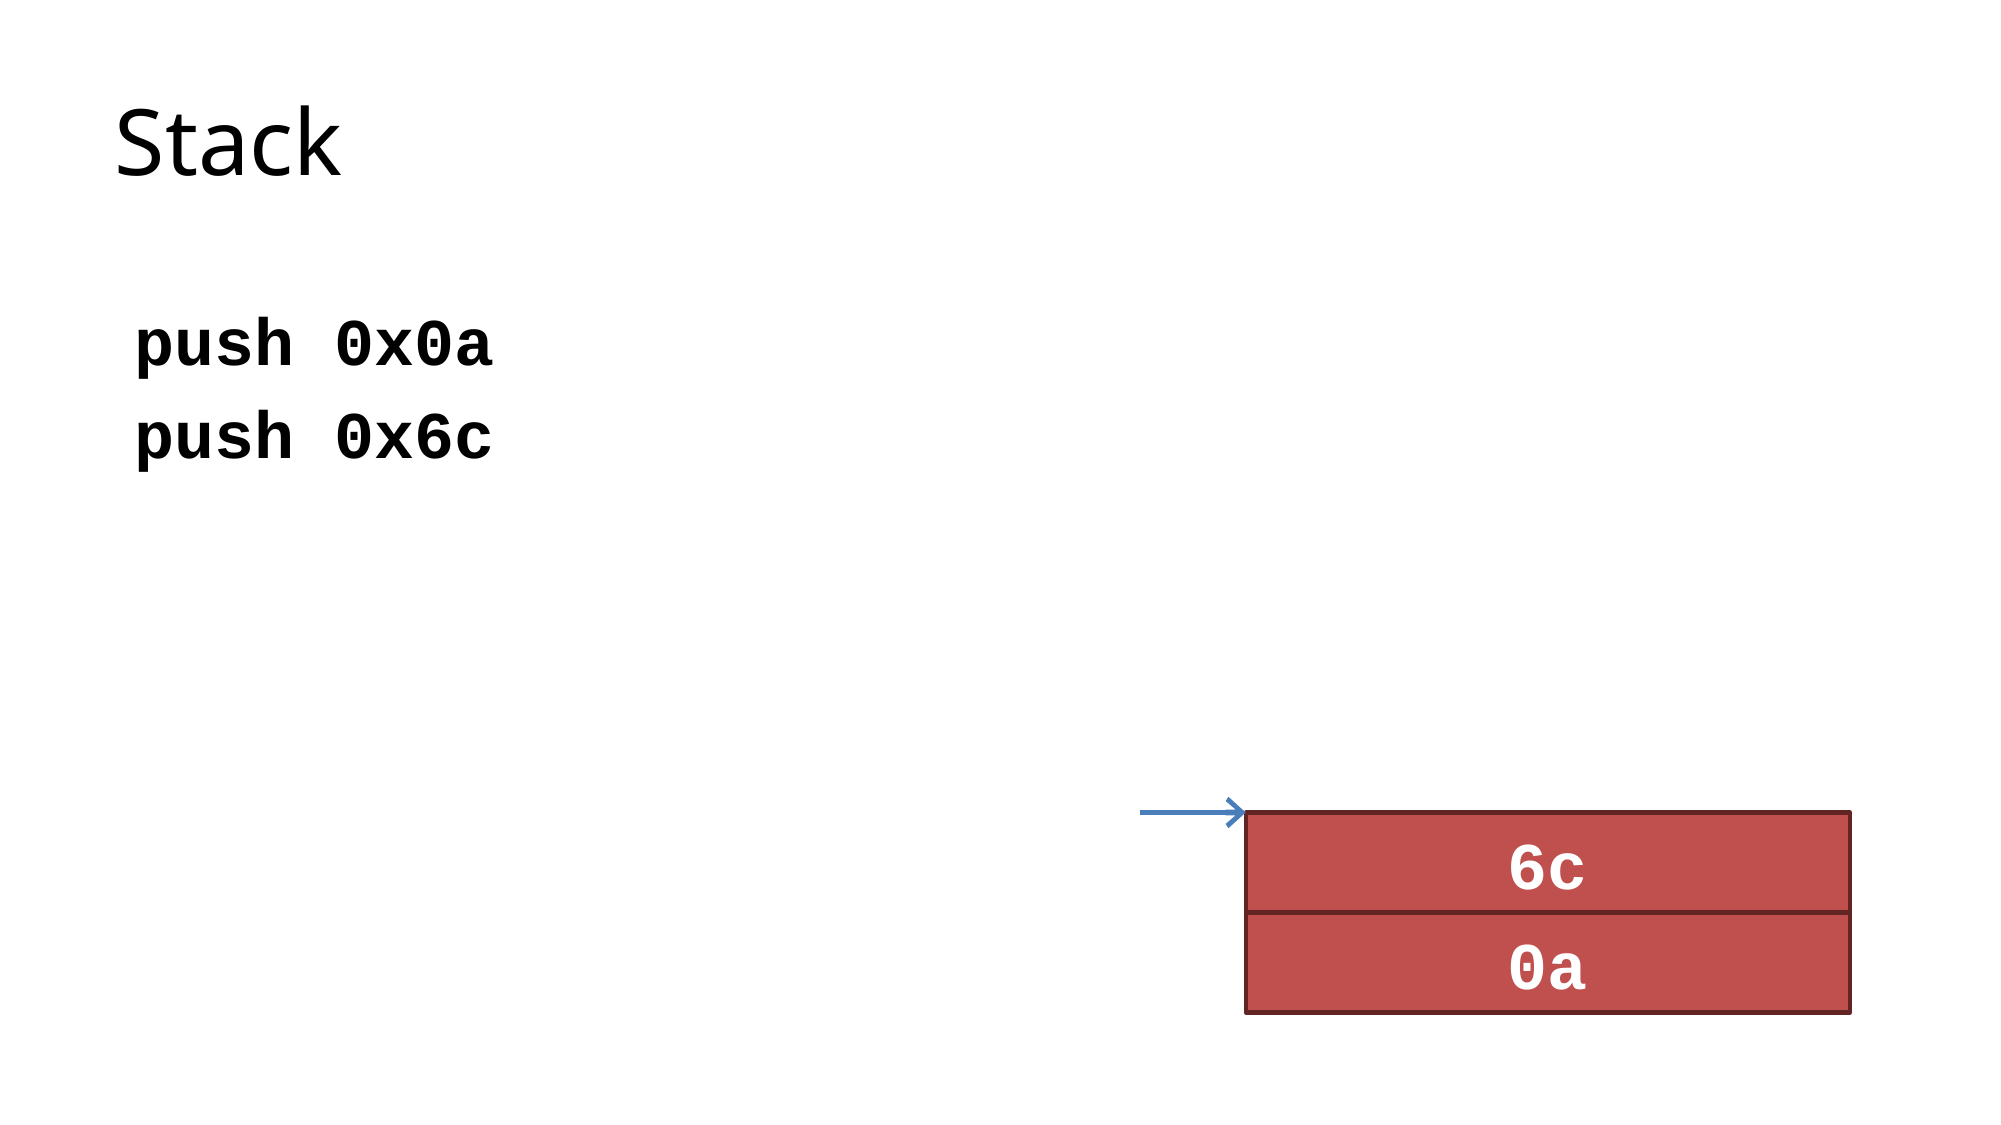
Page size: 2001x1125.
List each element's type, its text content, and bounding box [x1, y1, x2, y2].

text_box 0a [1244, 914, 1852, 1015]
list push 0x0a push 0x6c [99, 291, 1017, 1050]
title Stack [99, 45, 1900, 233]
text_box 6c [1244, 810, 1852, 914]
